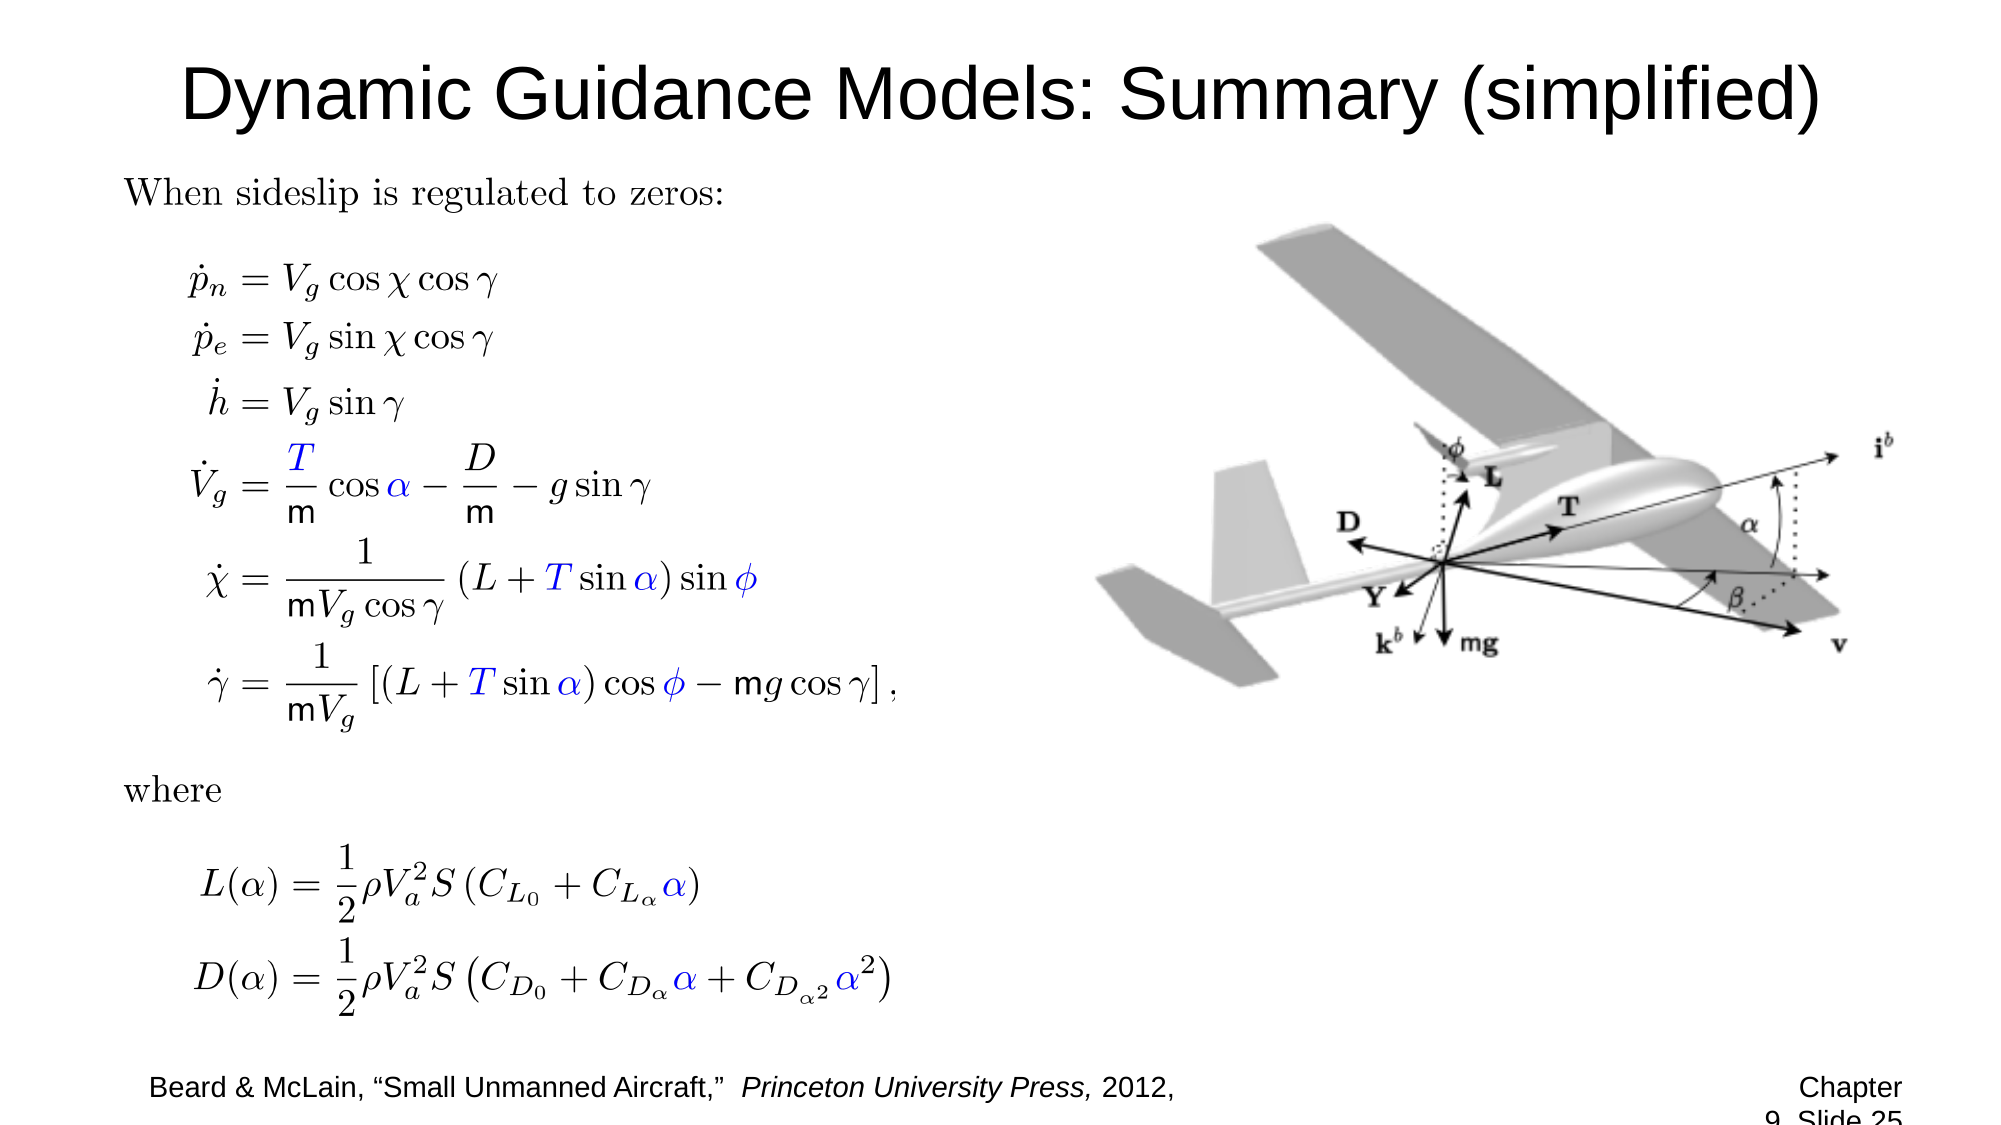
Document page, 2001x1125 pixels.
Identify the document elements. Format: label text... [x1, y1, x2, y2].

title Dynamic Guidance Models: Summary (simplified) [102, 30, 1903, 150]
picture [123, 177, 896, 1017]
picture [1089, 216, 1978, 709]
